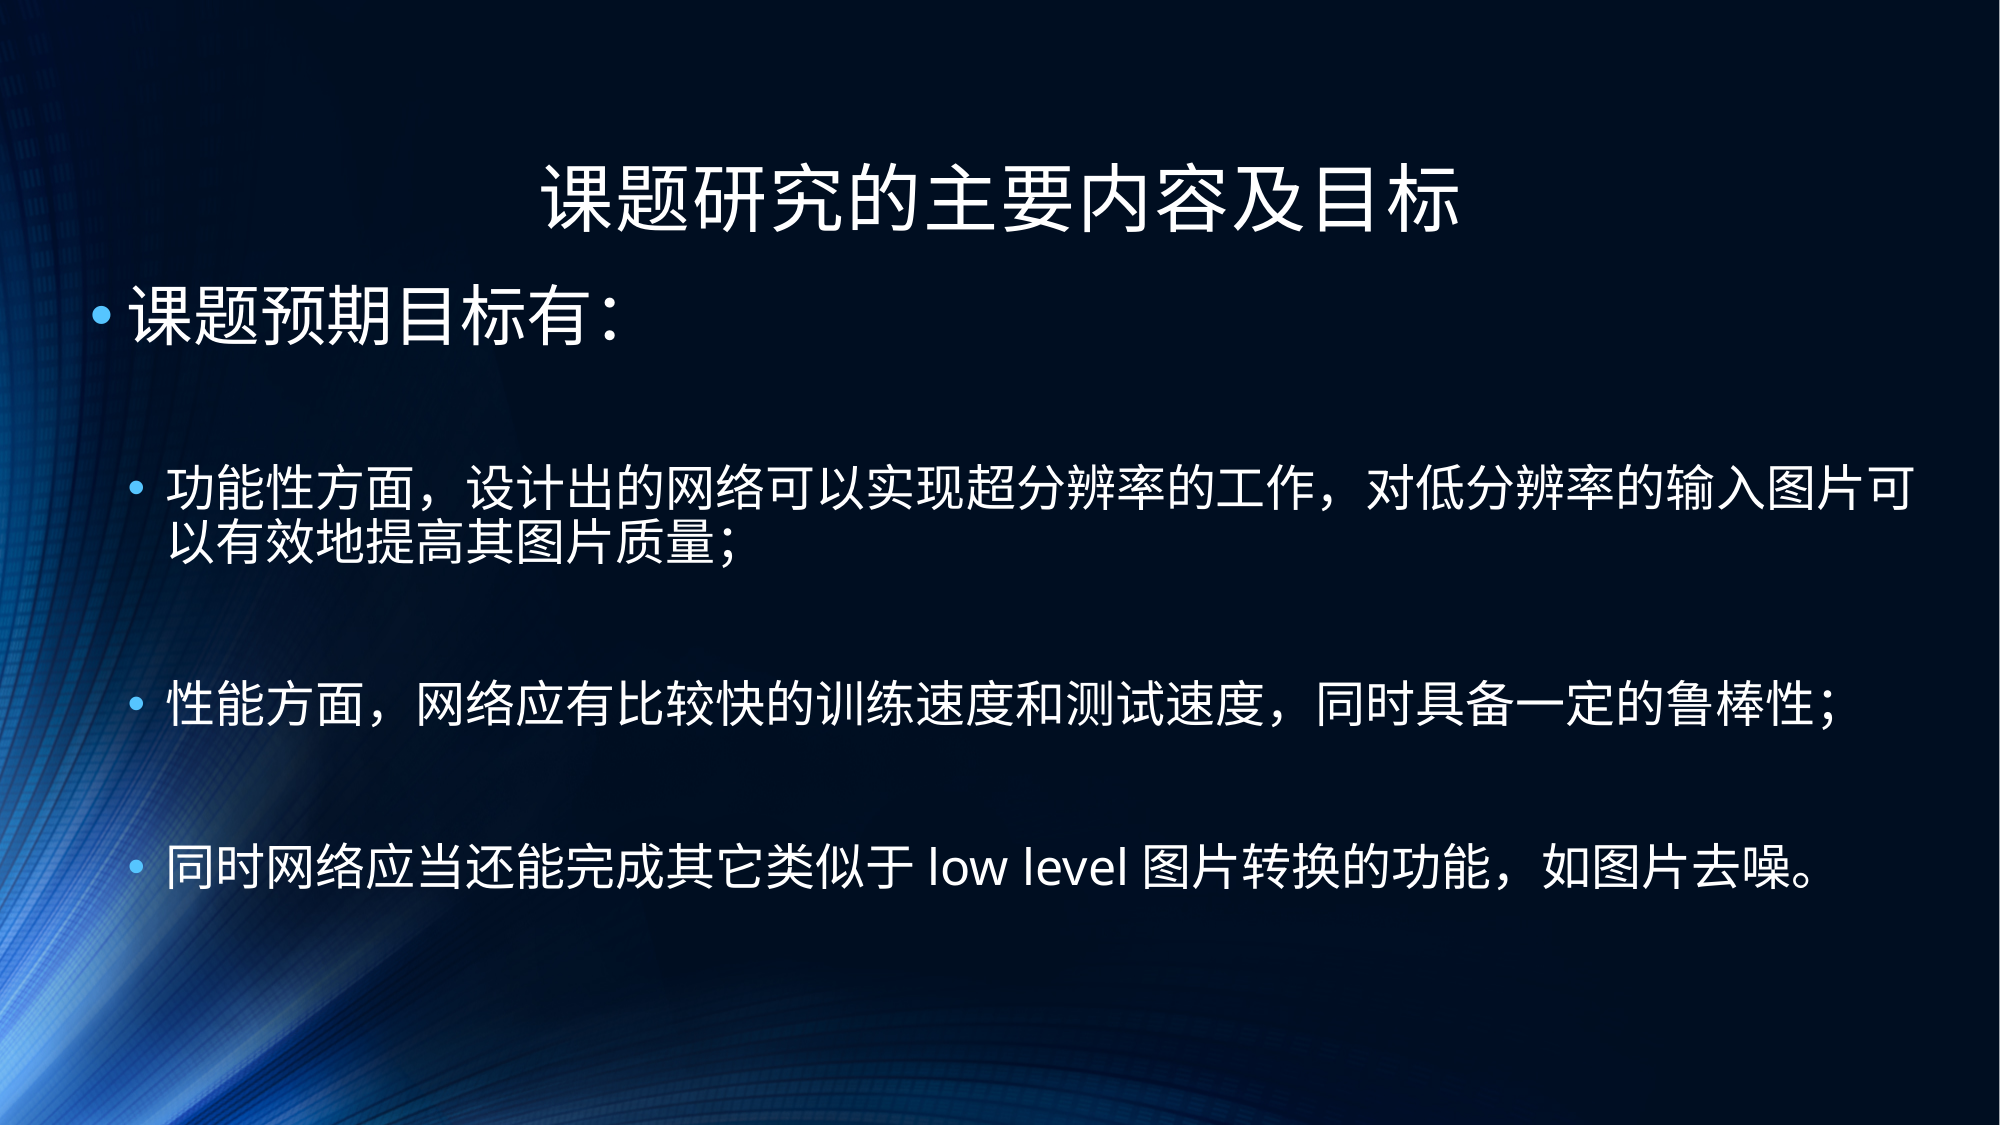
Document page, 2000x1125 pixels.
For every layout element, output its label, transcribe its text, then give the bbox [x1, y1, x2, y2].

list 课题预期目标有： 功能性方面，设计出的网络可以实现超分辨率的工作，对低分辨率的输入图片可以有效地提高其图片质量； 性能方面，网络应有比较快的训练速度和测试速度，同时具备一定的鲁棒性； 同时网络应当还能完成其它类似于low level图片转换的功能，如图片去噪。 [74, 275, 1938, 1088]
title 课题研究的主要内容及目标 [249, 24, 1750, 250]
picture [0, 0, 2000, 1125]
